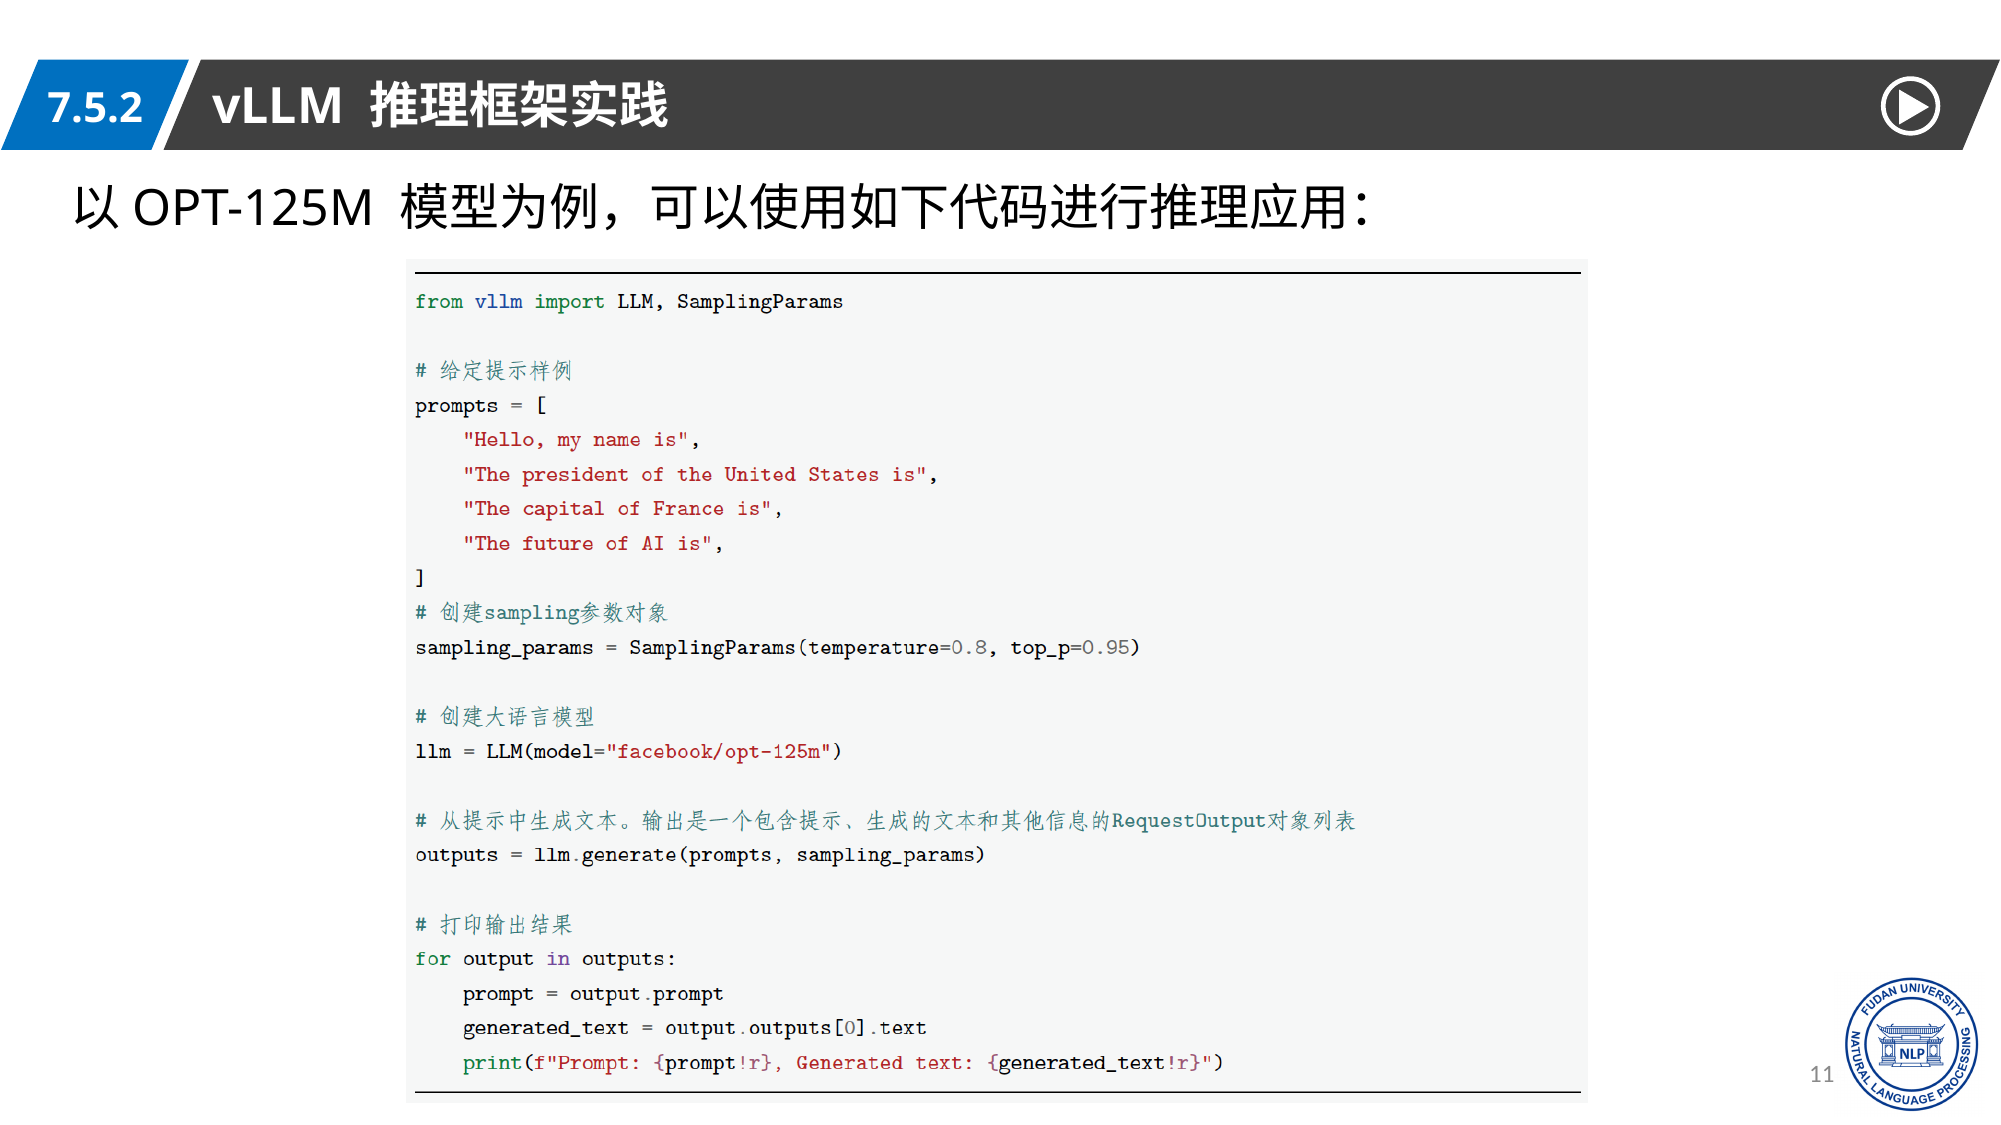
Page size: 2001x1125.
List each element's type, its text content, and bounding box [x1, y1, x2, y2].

text_box [163, 59, 2000, 150]
text_box vLLM 推理框架实践 [197, 66, 685, 142]
picture [405, 257, 1594, 1103]
text_box 以OPT-125M 模型为例，可以使用如下代码进行推理应用： [55, 153, 1930, 243]
text_box [32, 59, 189, 120]
text_box 7.5.2 [26, 73, 164, 138]
picture [1834, 972, 1985, 1117]
text_box [1, 89, 157, 150]
slide_number 114 [1597, 1042, 1863, 1103]
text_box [1883, 78, 1939, 134]
